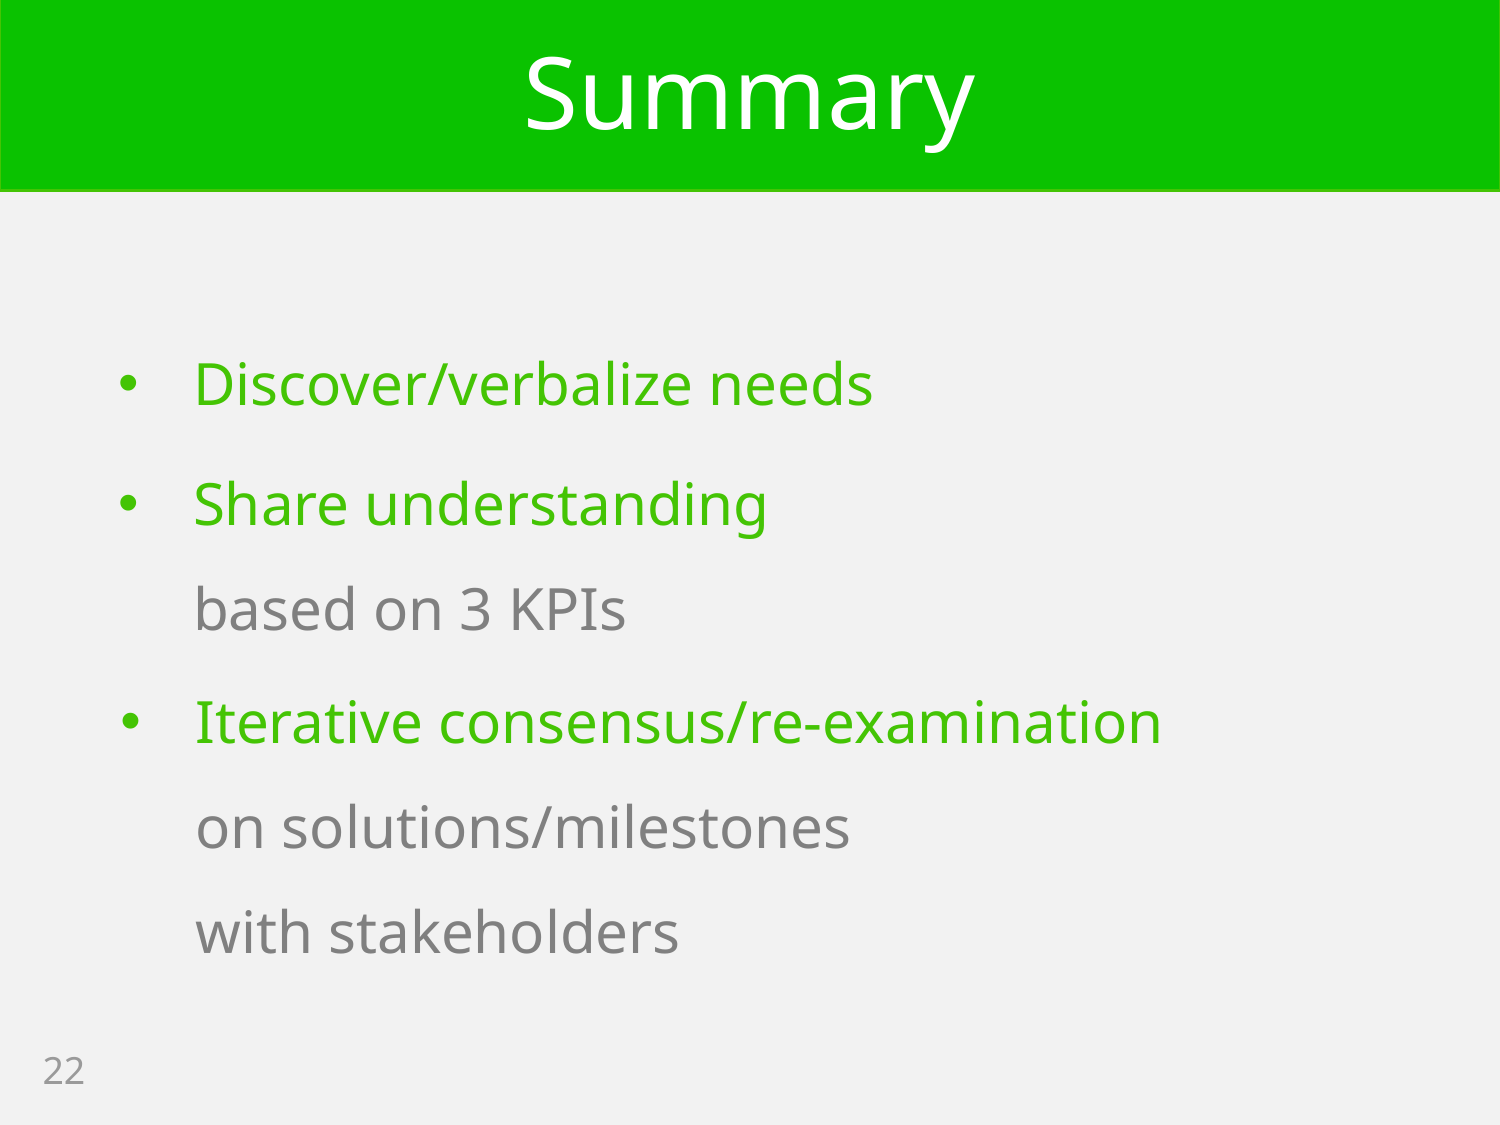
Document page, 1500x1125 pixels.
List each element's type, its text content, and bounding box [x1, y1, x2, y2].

title Summary [0, 53, 1500, 140]
list Discover/verbalize needs Share understanding based on 3 KPIs Iterative consensus/re-examination on solutions/milestones with stakeholders [103, 277, 1397, 1000]
slide_number 22 [27, 1042, 146, 1102]
